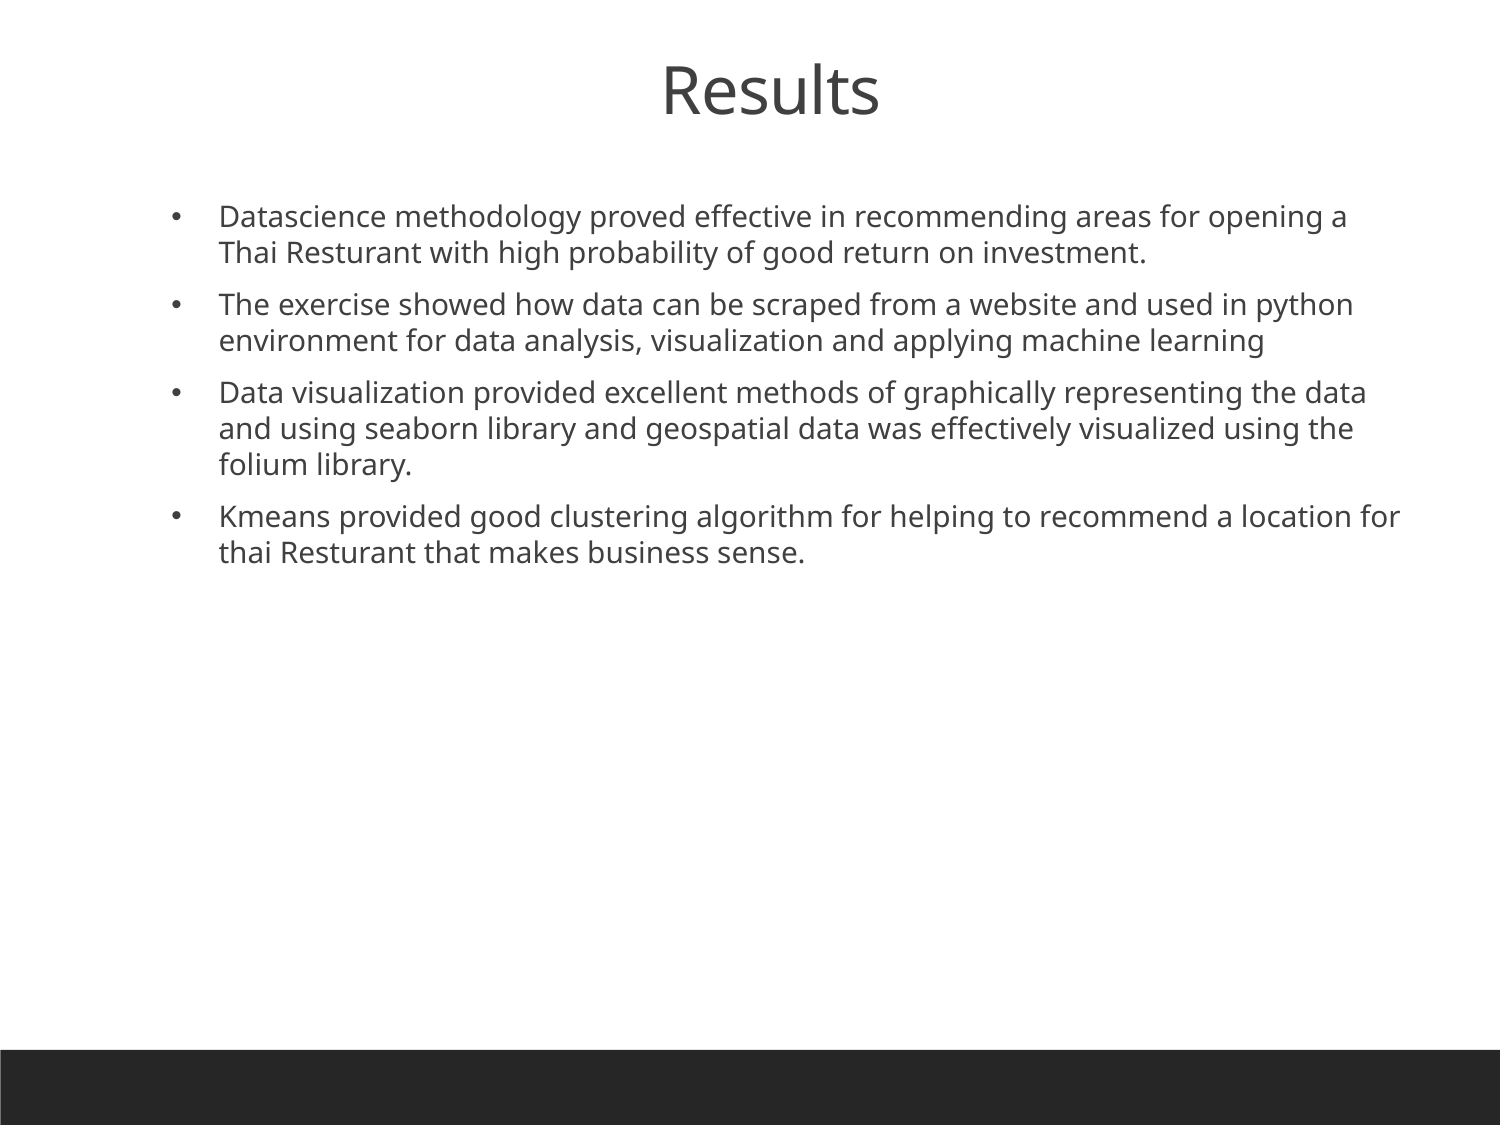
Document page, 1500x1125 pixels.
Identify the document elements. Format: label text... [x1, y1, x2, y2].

text_box Results [0, 50, 1468, 230]
text_box Datascience methodology proved effective in recommending areas for opening a Thai Resturant with high probability of good return on investment. The exercise showed how data can be scraped from a website and used in python environment for data analysis, visualization and applying machine learning Data visualization provided excellent methods of graphically representing the data and using seaborn library and geospatial data was effectively visualized using the folium library. Kmeans provided good clustering algorithm for helping to recommend a location for thai Resturant that makes business sense. [96, 190, 1404, 865]
